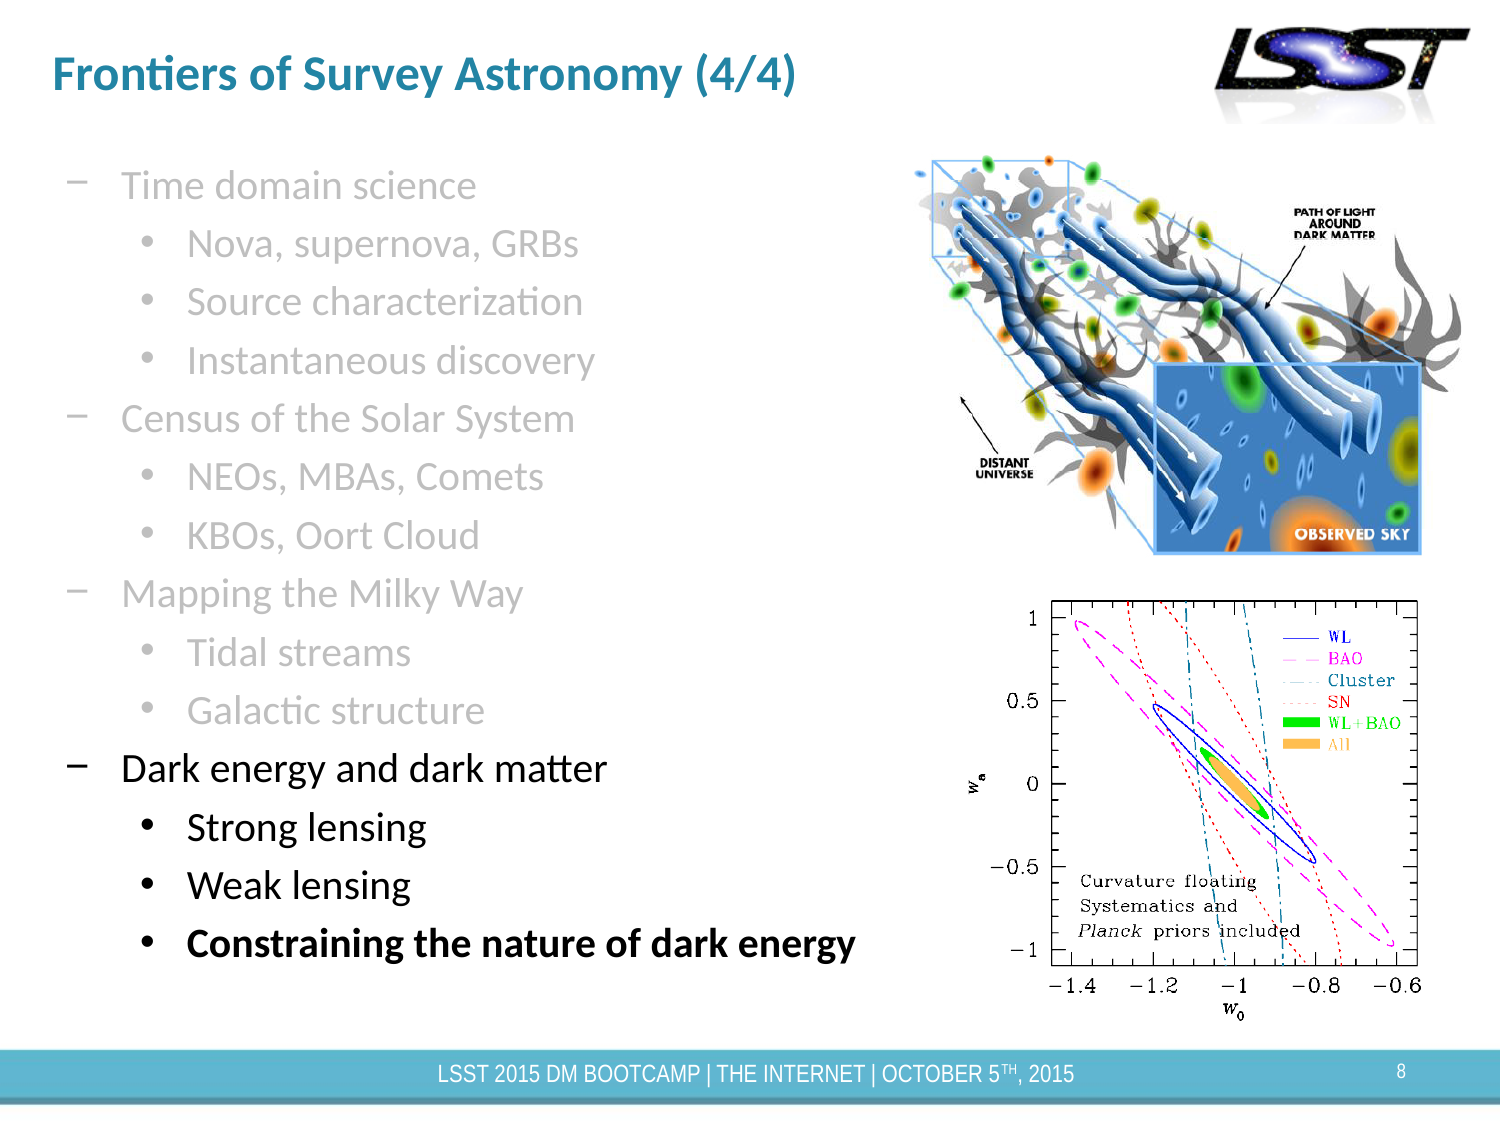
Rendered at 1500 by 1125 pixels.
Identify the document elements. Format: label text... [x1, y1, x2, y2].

picture [0, 0, 1500, 1125]
title Frontiers of Survey Astronomy (4/4) [37, 24, 1053, 117]
list Time domain science Nova, supernova, GRBs Source characterization Instantaneous discovery Census of the Solar System NEOs, MBAs, Comets KBOs, Oort Cloud Mapping the Milky Way Tidal streams Galactic structure Dark energy and dark matter Strong lensing Weak lensing Constraining the nature of dark energy [49, 149, 1451, 1001]
